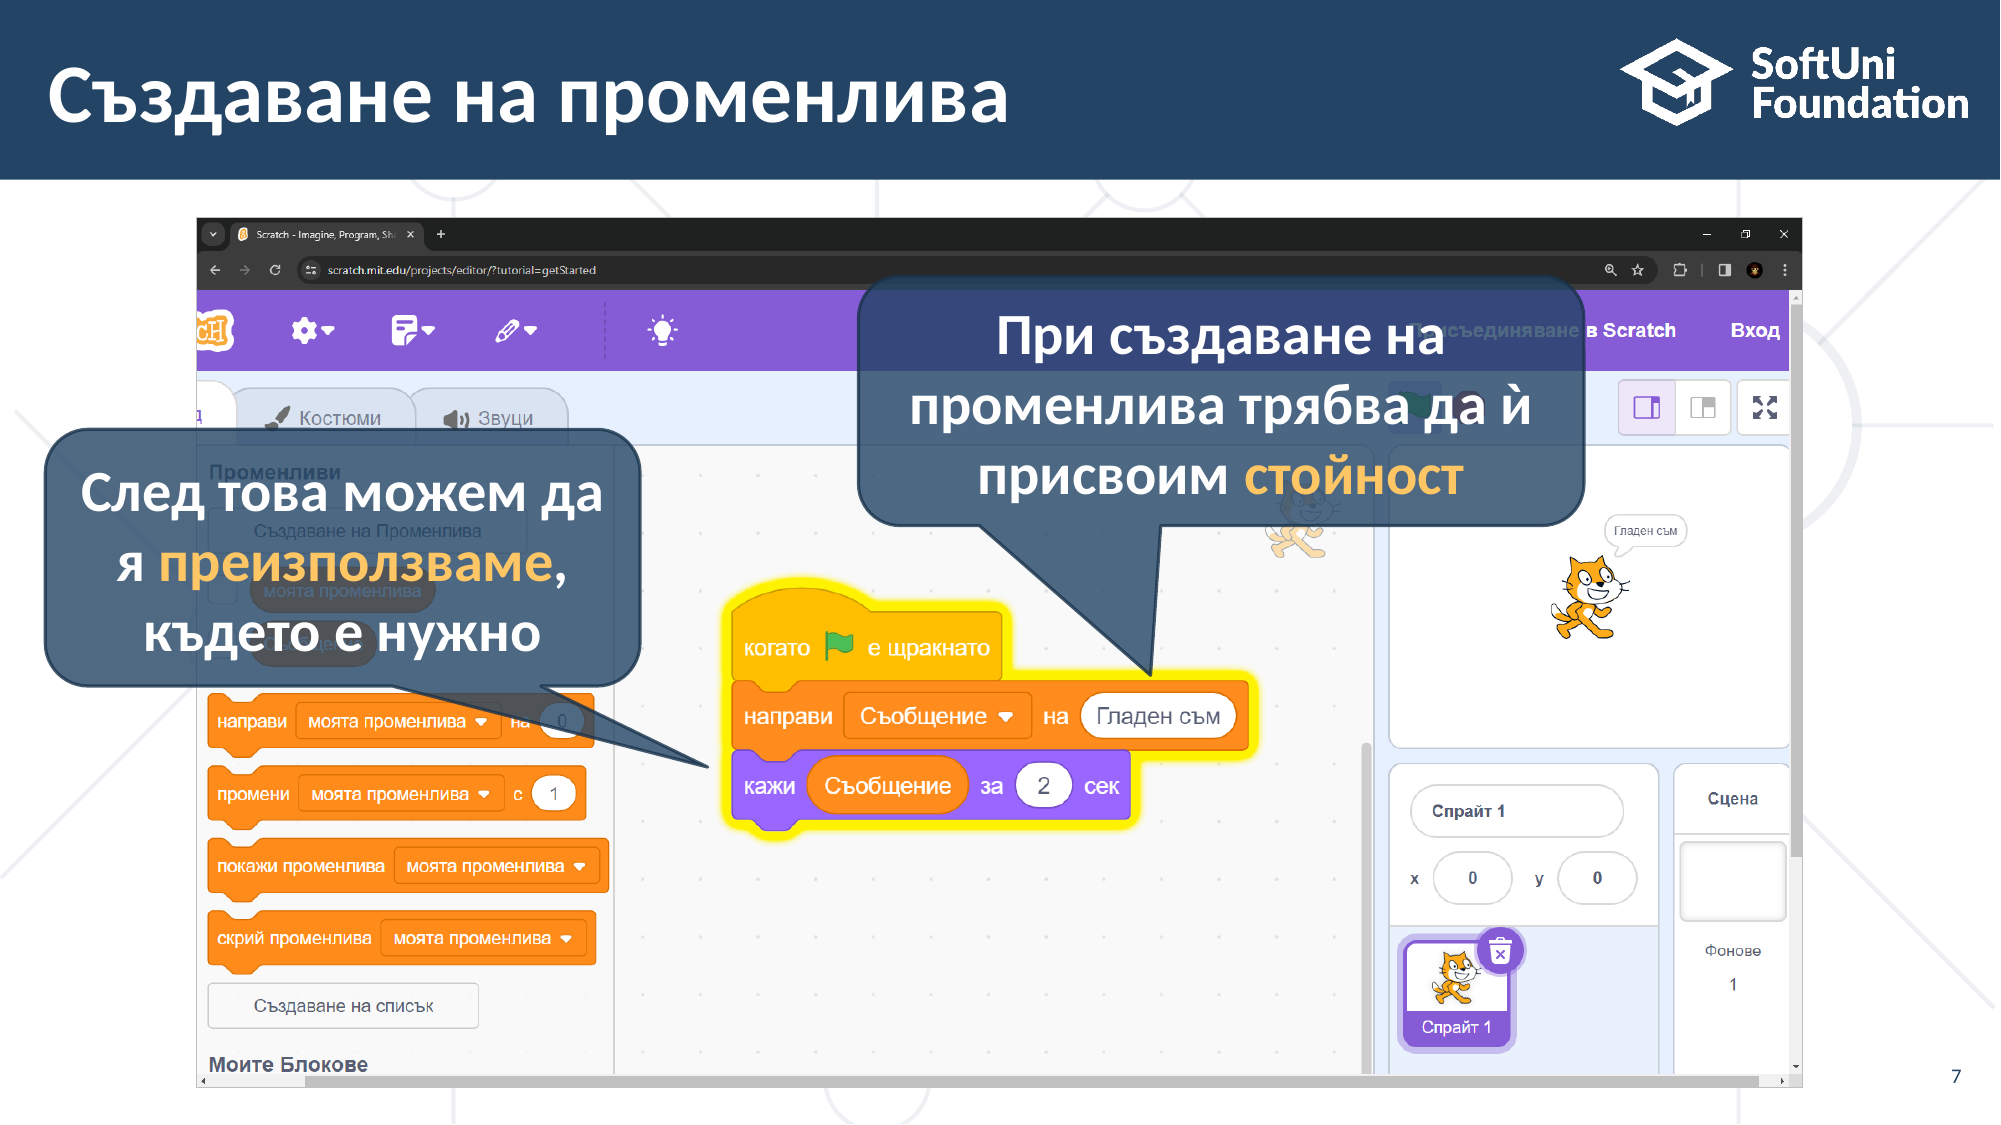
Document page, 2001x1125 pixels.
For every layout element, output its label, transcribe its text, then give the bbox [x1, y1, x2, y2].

text_box След това можем да я преизползваме, където е нужно [43, 427, 191, 689]
title Създаване на променлива [31, 16, 1591, 162]
picture [196, 217, 1803, 1088]
picture [1619, 38, 1968, 126]
slide_number 7 [1897, 1049, 1968, 1101]
